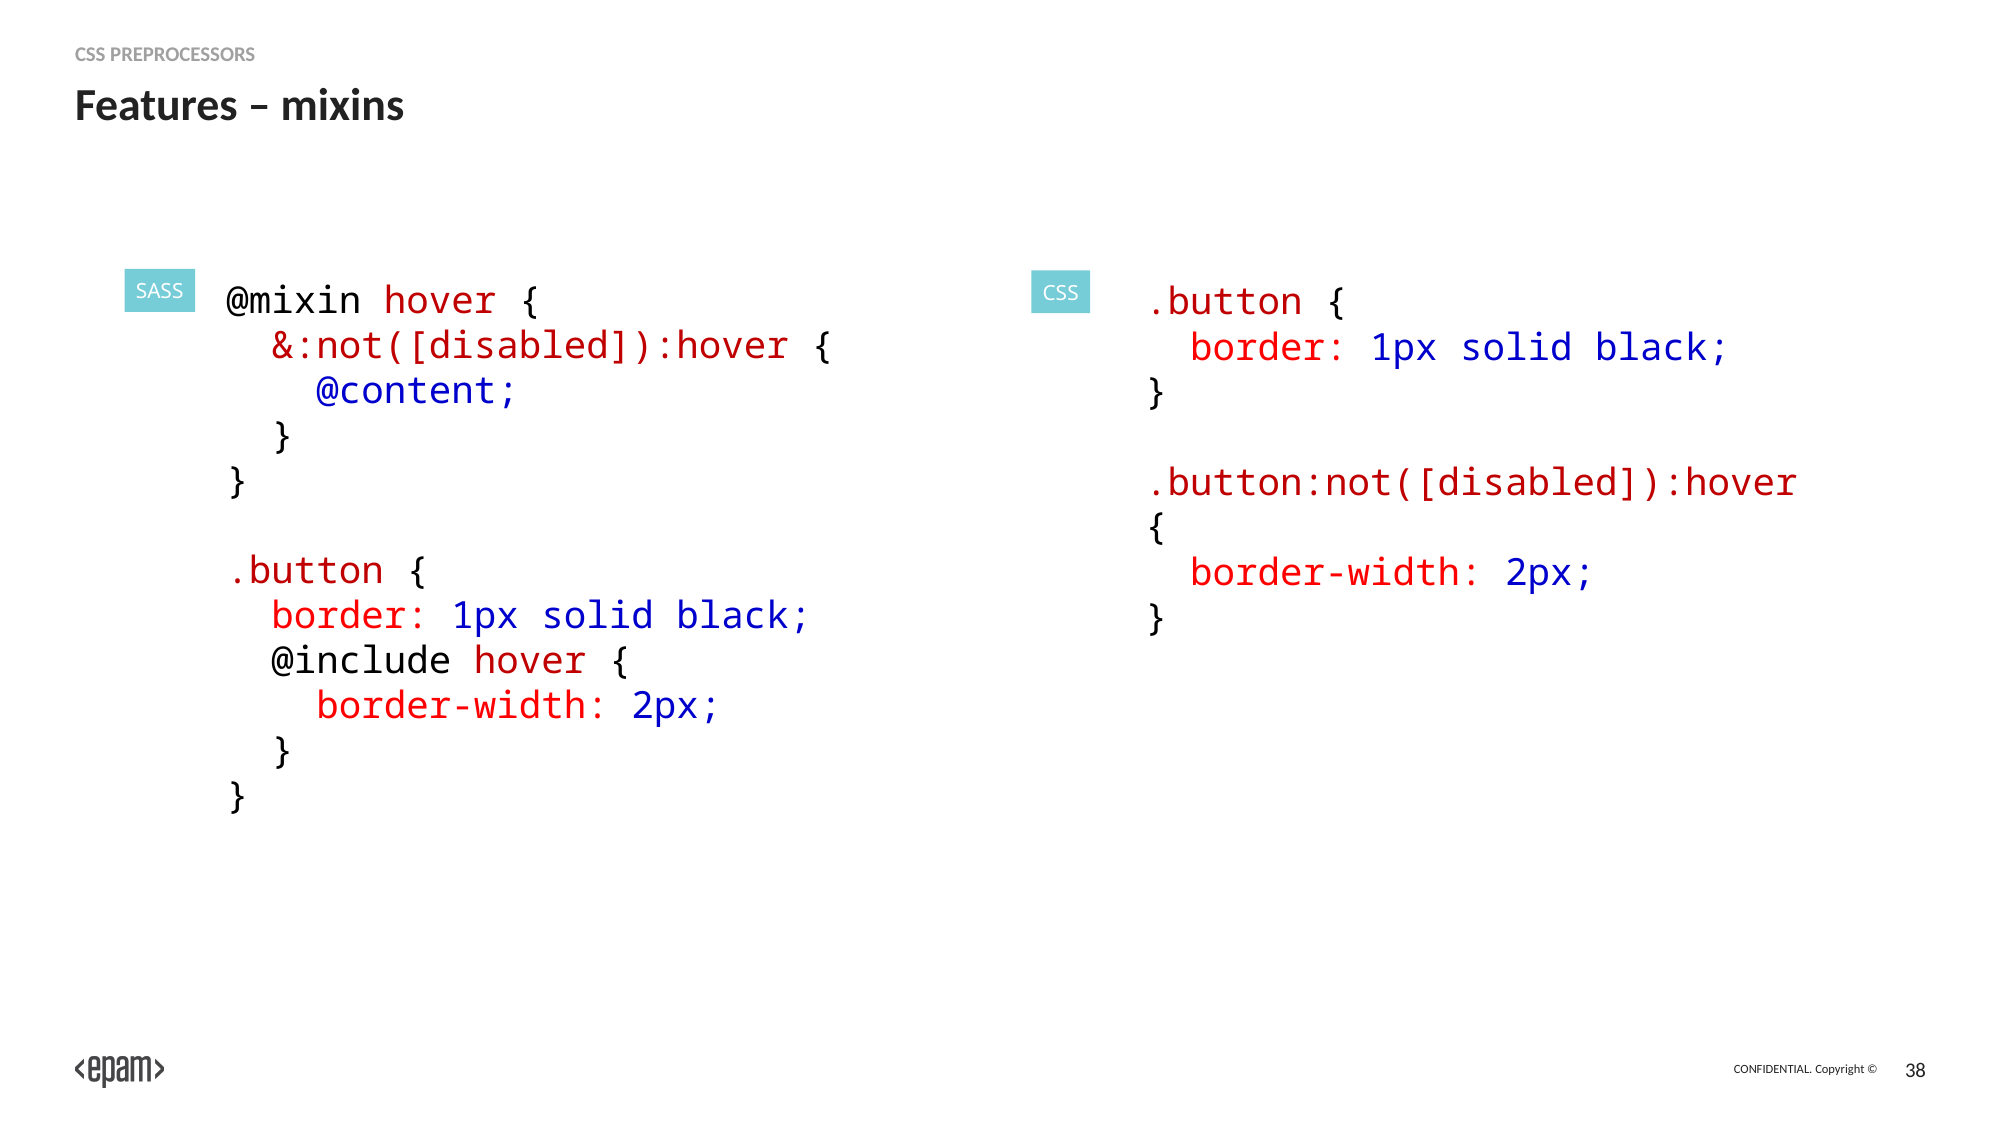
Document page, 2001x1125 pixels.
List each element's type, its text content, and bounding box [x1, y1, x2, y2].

list CSS preprocessors [75, 37, 668, 75]
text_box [1026, 270, 1818, 604]
title Features – mixins [75, 75, 1925, 150]
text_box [117, 268, 930, 830]
picture [75, 1056, 164, 1088]
